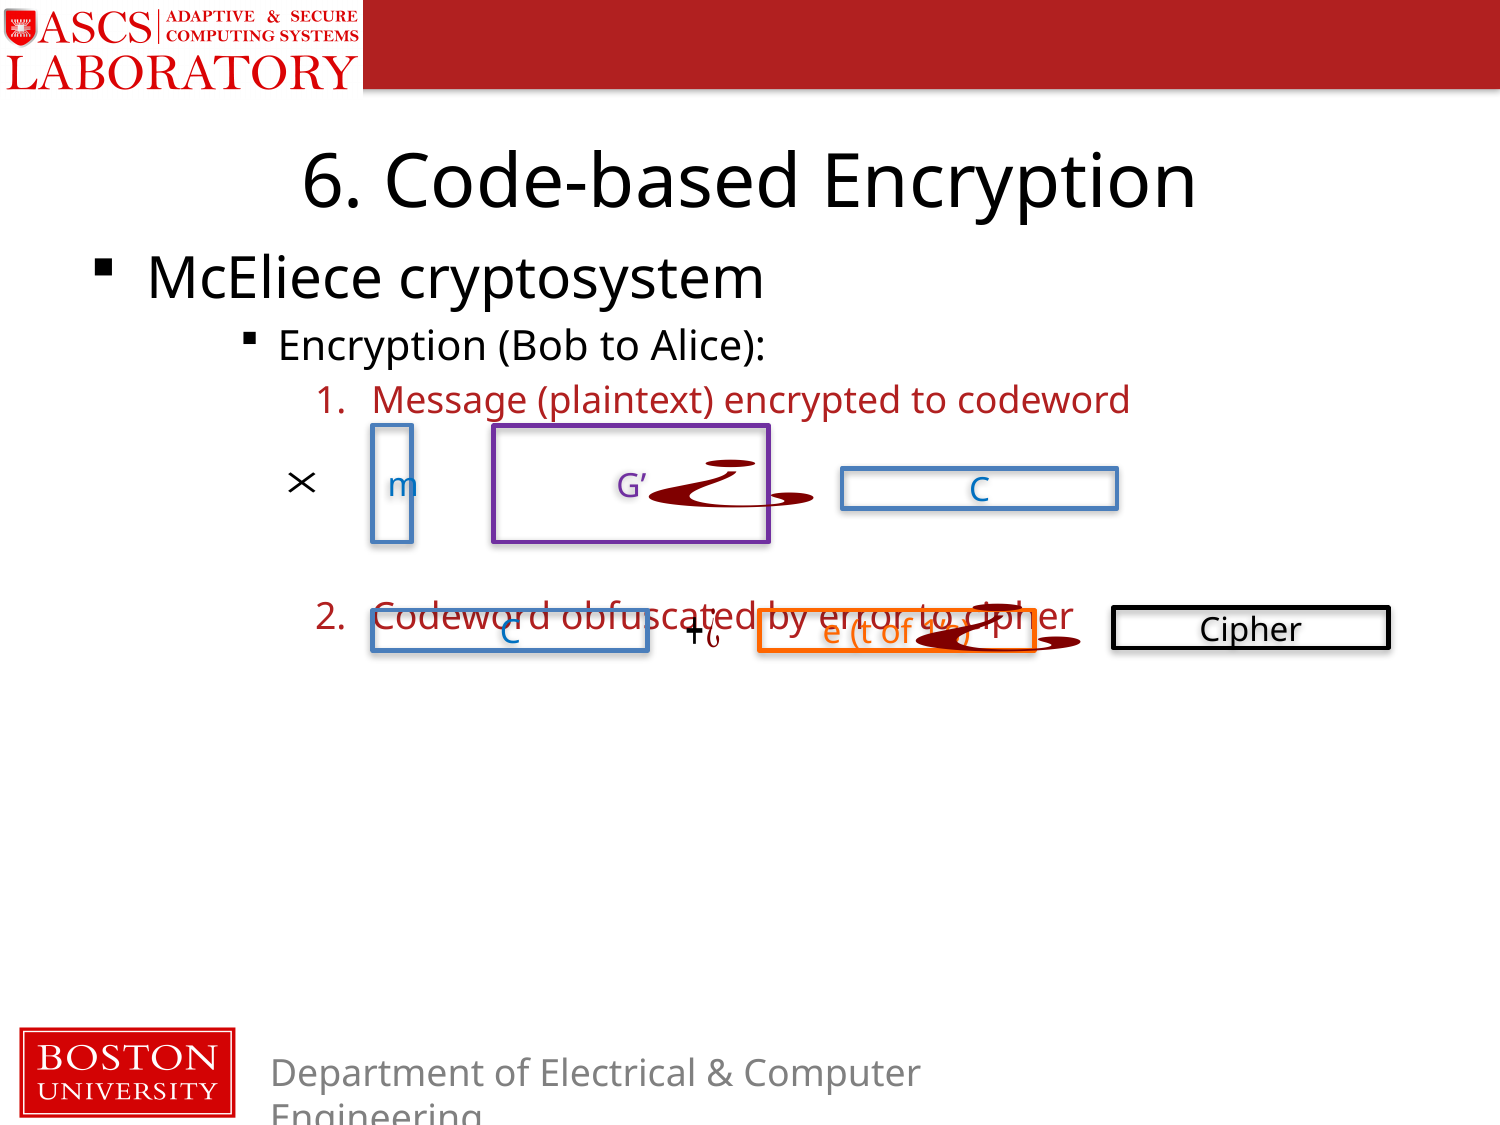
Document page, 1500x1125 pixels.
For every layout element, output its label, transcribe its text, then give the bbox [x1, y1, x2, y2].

title 6. Code-based Encryption [75, 121, 1425, 232]
text_box C [372, 609, 648, 651]
picture [0, 0, 363, 100]
text_box G’ [493, 425, 770, 543]
list McEliece cryptosystem Encryption (Bob to Alice): Message (plaintext) encrypted to codeword Codeword obfuscated by error to cipher [75, 232, 1500, 975]
text_box e (t of 1’s) [759, 609, 1035, 651]
text_box Cipher [1112, 607, 1389, 649]
text_box C [841, 467, 1118, 509]
text_box m [372, 424, 412, 543]
picture [19, 1027, 236, 1118]
